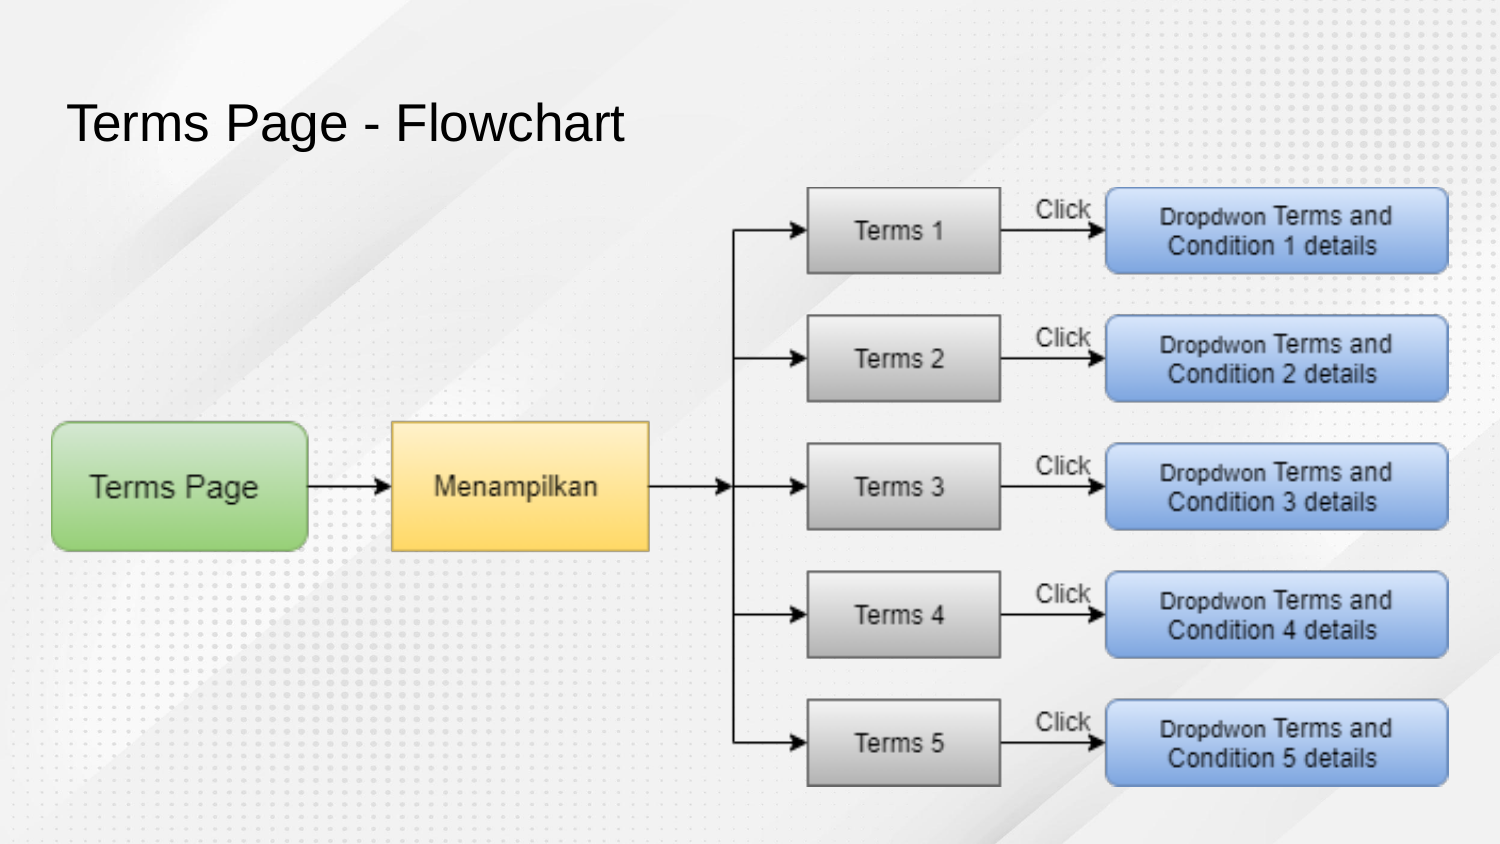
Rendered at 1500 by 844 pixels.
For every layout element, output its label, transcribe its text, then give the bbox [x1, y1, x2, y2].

title Terms Page - Flowchart [51, 72, 1449, 167]
picture [0, 0, 1500, 844]
